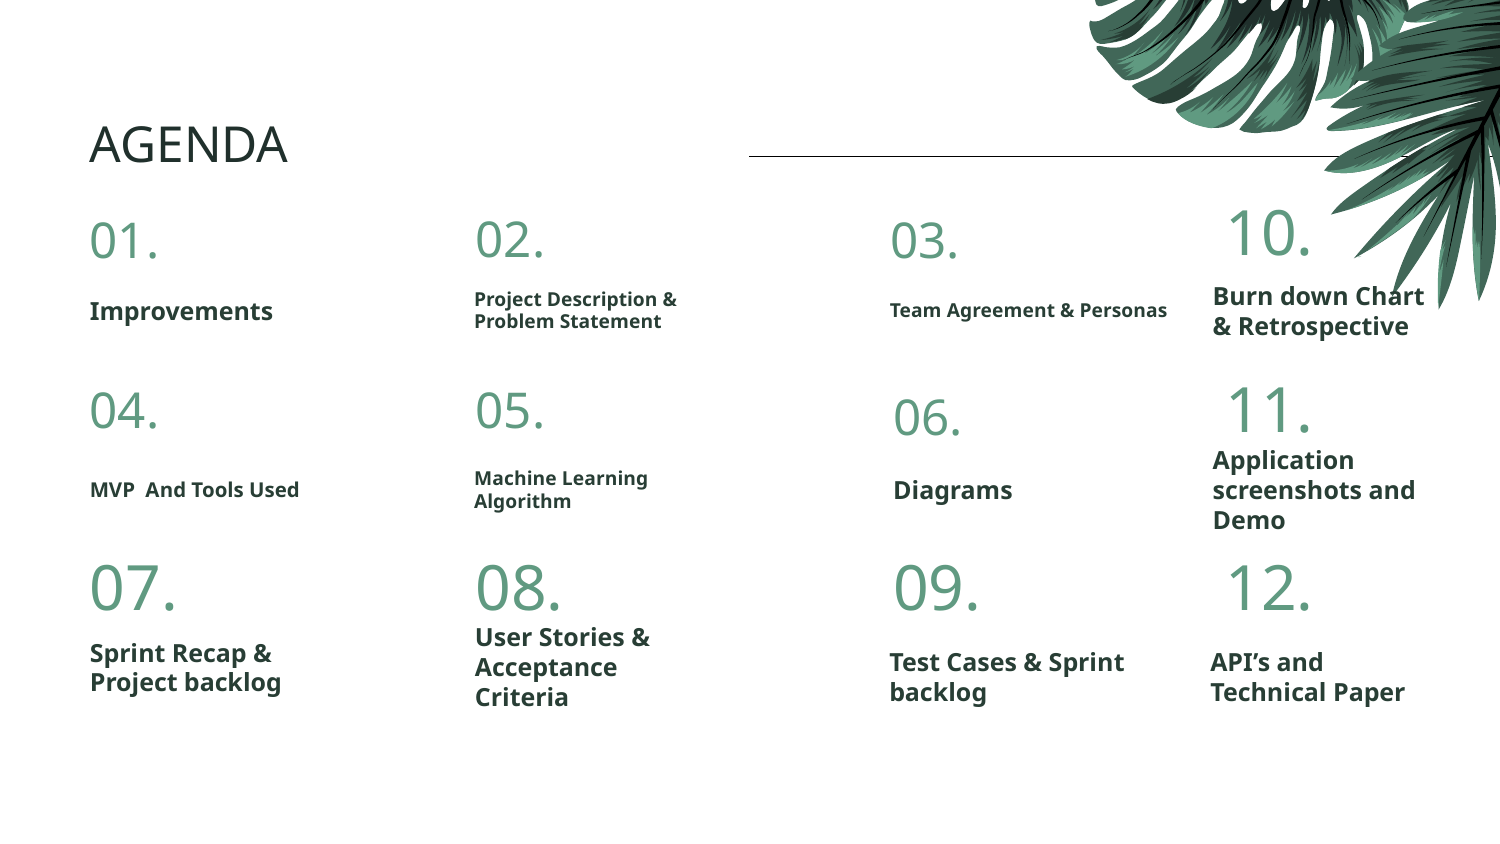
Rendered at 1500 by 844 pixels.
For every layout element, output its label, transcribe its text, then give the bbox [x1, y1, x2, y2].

text_box 04. [74, 363, 295, 453]
text_box 03. [874, 193, 1095, 284]
text_box Team Agreement & Personas [874, 271, 1183, 349]
text_box 08. [460, 533, 681, 606]
text_box User Stories & Acceptance Criteria [459, 606, 726, 727]
text_box MVP And Tools Used [74, 451, 316, 528]
list Project Description & Problem Statement [458, 271, 768, 349]
text_box 05. [460, 363, 681, 453]
text_box API’s and Technical Paper [1195, 631, 1462, 721]
text_box 06. [878, 370, 1098, 451]
text_box 09. [878, 533, 1098, 631]
text_box Machine Learning Algorithm [459, 451, 760, 528]
text_box 10. [1210, 177, 1431, 265]
text_box Test Cases & Sprint backlog [874, 631, 1141, 722]
text_box 02. [460, 192, 681, 283]
text_box Burn down Chart & Retrospective [1197, 265, 1464, 355]
title AGENDA [74, 97, 682, 189]
text_box 01. [74, 193, 295, 284]
text_box 07. [74, 533, 295, 622]
text_box 11. [1210, 355, 1431, 429]
text_box Improvements [74, 271, 316, 349]
text_box Application screenshots and Demo [1197, 429, 1464, 550]
text_box 12. [1210, 533, 1431, 631]
text_box Sprint Recap & Project backlog [74, 622, 367, 712]
text_box Diagrams [878, 451, 1145, 528]
